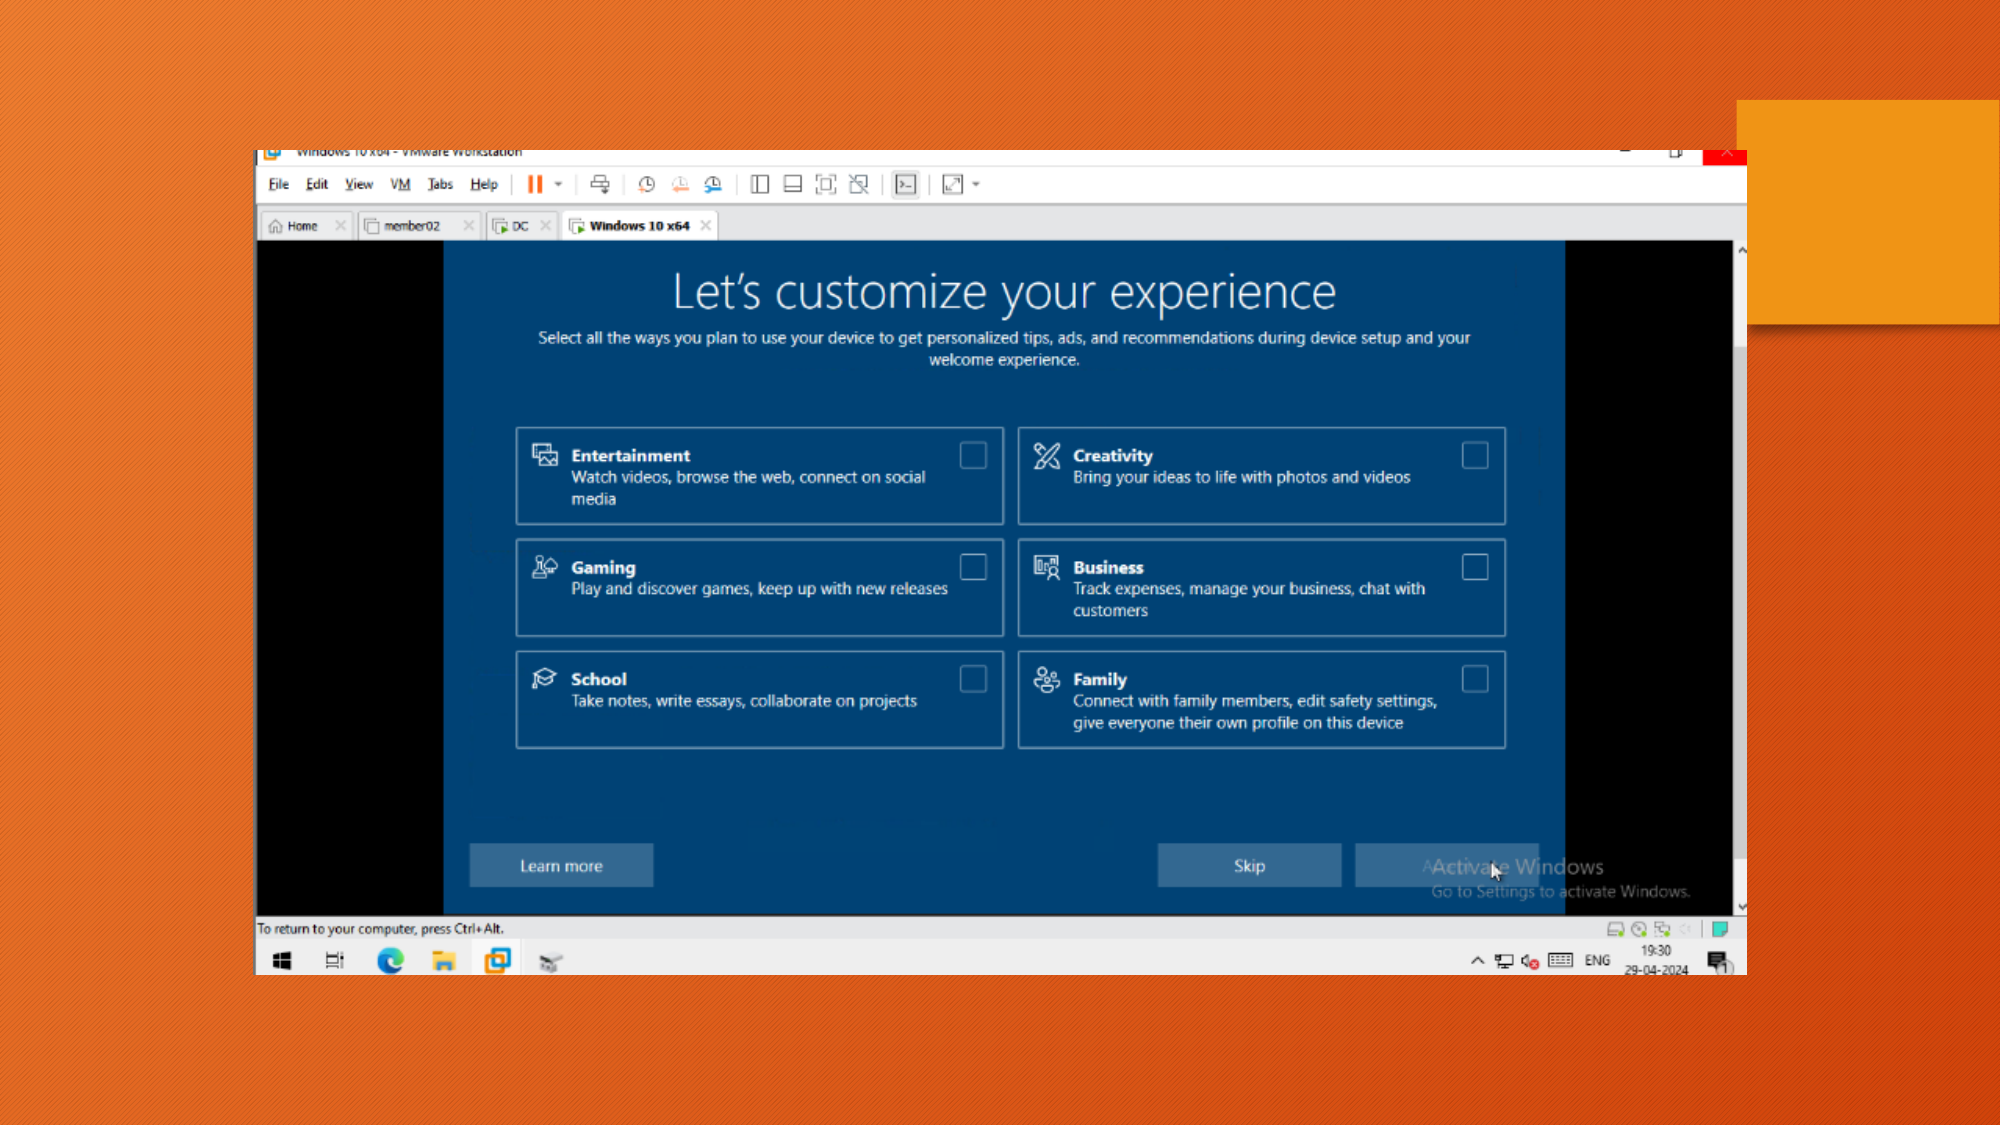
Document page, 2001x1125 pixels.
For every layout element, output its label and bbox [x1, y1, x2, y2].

picture [253, 150, 2000, 975]
